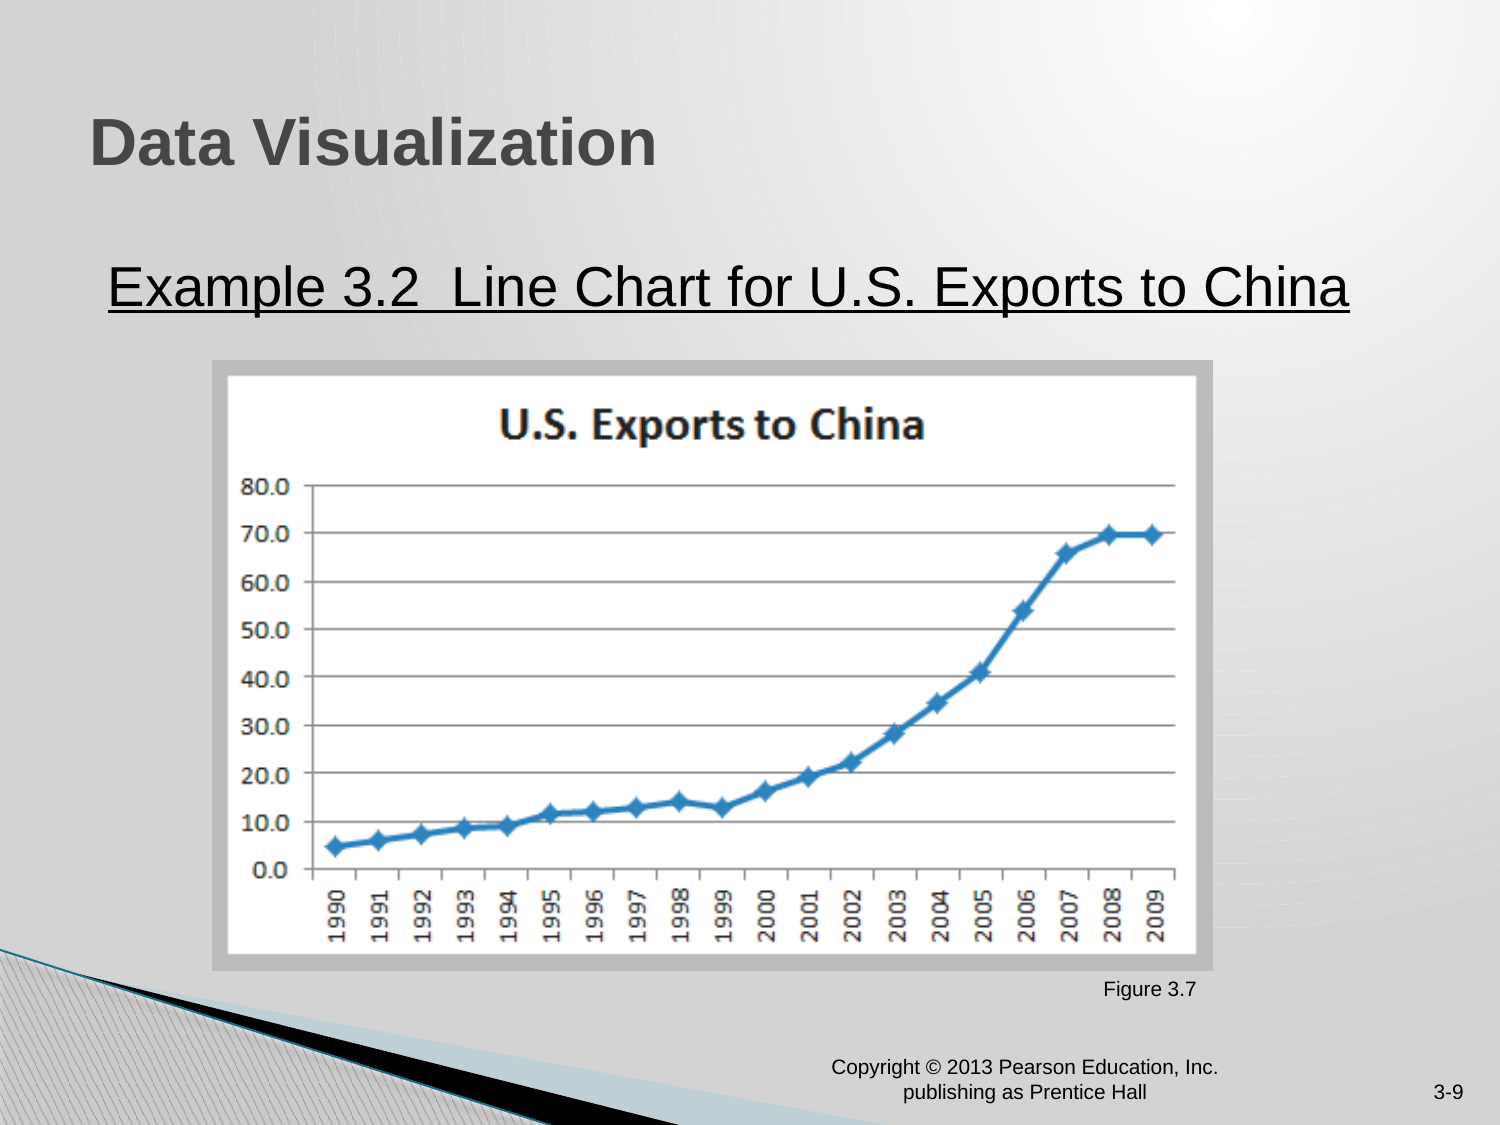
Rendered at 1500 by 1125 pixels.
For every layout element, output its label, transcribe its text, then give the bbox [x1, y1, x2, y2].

footer Copyright © 2013 Pearson Education, Inc. publishing as Prentice Hall [812, 1051, 1238, 1112]
slide_number 3-9 [1362, 1051, 1479, 1112]
text_box Figure 3.7 [1088, 981, 1212, 1008]
picture [212, 360, 1213, 971]
title Data Visualization [75, 45, 1425, 233]
list Example 3.2 Line Chart for U.S. Exports to China [74, 242, 1426, 986]
